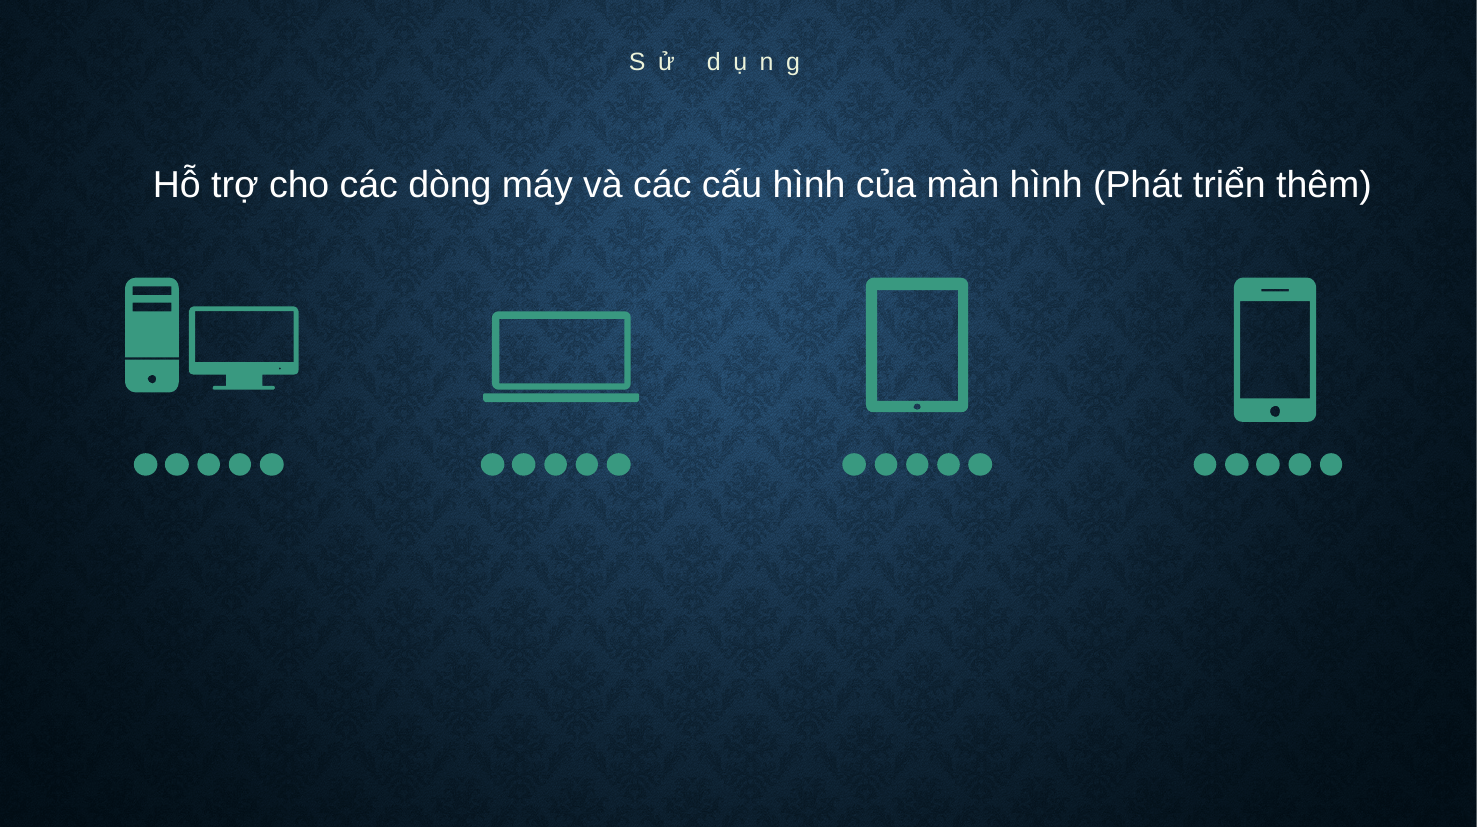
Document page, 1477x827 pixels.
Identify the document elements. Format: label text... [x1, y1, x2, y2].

text_box [133, 453, 158, 476]
text_box [1319, 453, 1343, 476]
text_box [1193, 453, 1217, 476]
text_box Hỗ trợ cho các dòng máy và các cấu hình của màn hình (Phát triển thêm) [84, 152, 1442, 243]
text_box [197, 453, 220, 476]
text_box [228, 453, 252, 476]
text_box [874, 453, 898, 476]
text_box [937, 453, 960, 476]
text_box [575, 453, 598, 476]
text_box [544, 453, 567, 476]
text_box [164, 453, 189, 476]
text_box [491, 311, 631, 390]
text_box [1225, 453, 1249, 476]
text_box [480, 453, 505, 476]
text_box [1256, 453, 1280, 476]
text_box [606, 453, 631, 476]
text_box [125, 277, 179, 358]
text_box [483, 393, 640, 403]
text_box Sử dụng [537, 23, 892, 84]
text_box [968, 453, 993, 476]
text_box [842, 453, 866, 476]
text_box [1233, 277, 1317, 422]
text_box [906, 453, 929, 476]
text_box [125, 359, 179, 393]
text_box [188, 306, 299, 390]
text_box [511, 453, 536, 476]
text_box [259, 453, 284, 476]
text_box [1288, 453, 1312, 476]
text_box [865, 277, 969, 413]
